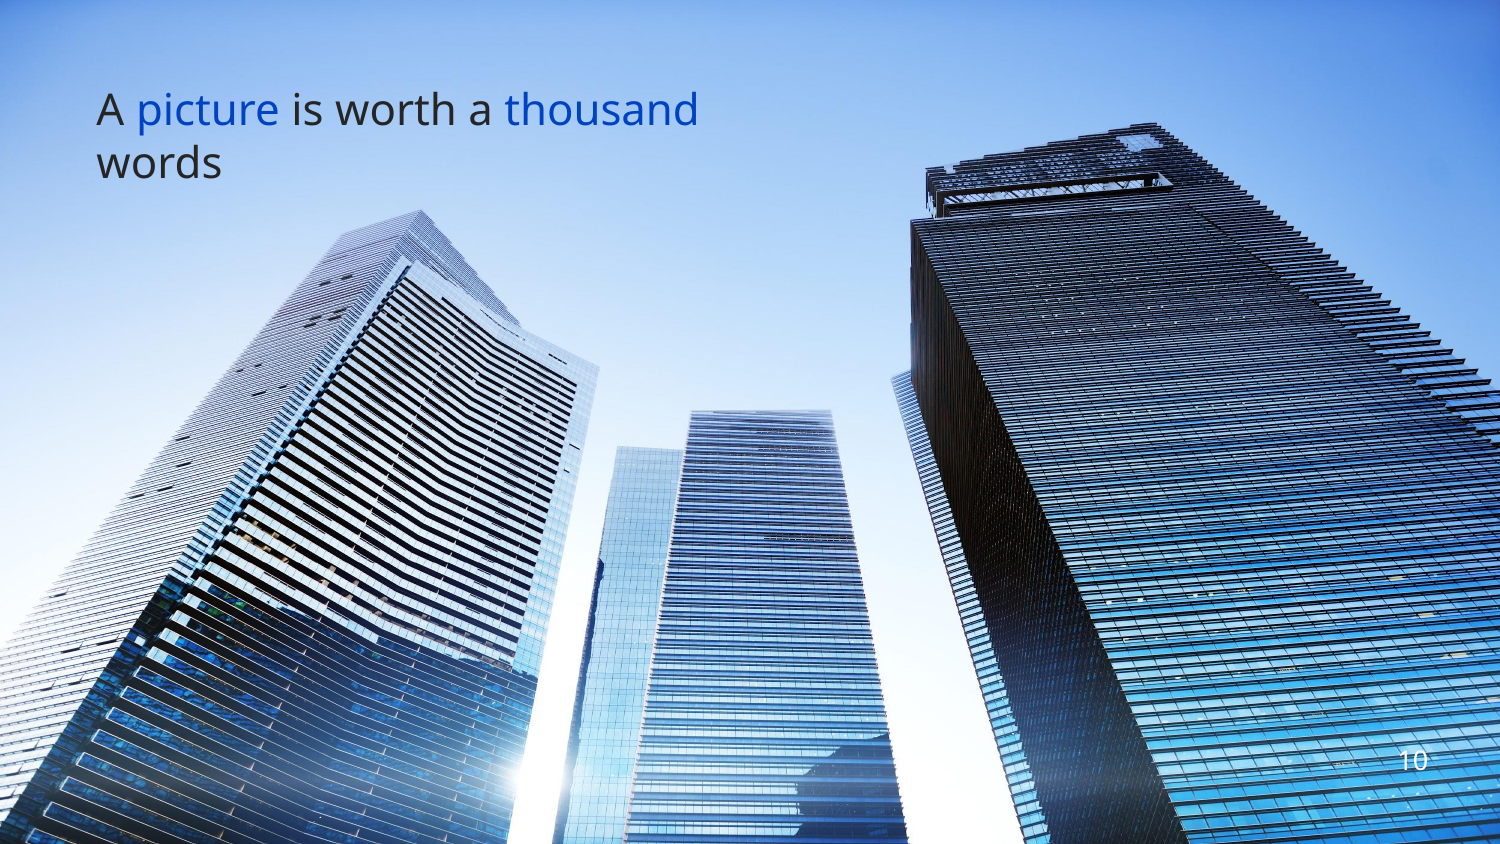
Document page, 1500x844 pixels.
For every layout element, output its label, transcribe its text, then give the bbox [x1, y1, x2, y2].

title A picture is worth a thousand words [81, 0, 760, 320]
picture [0, 0, 1500, 844]
